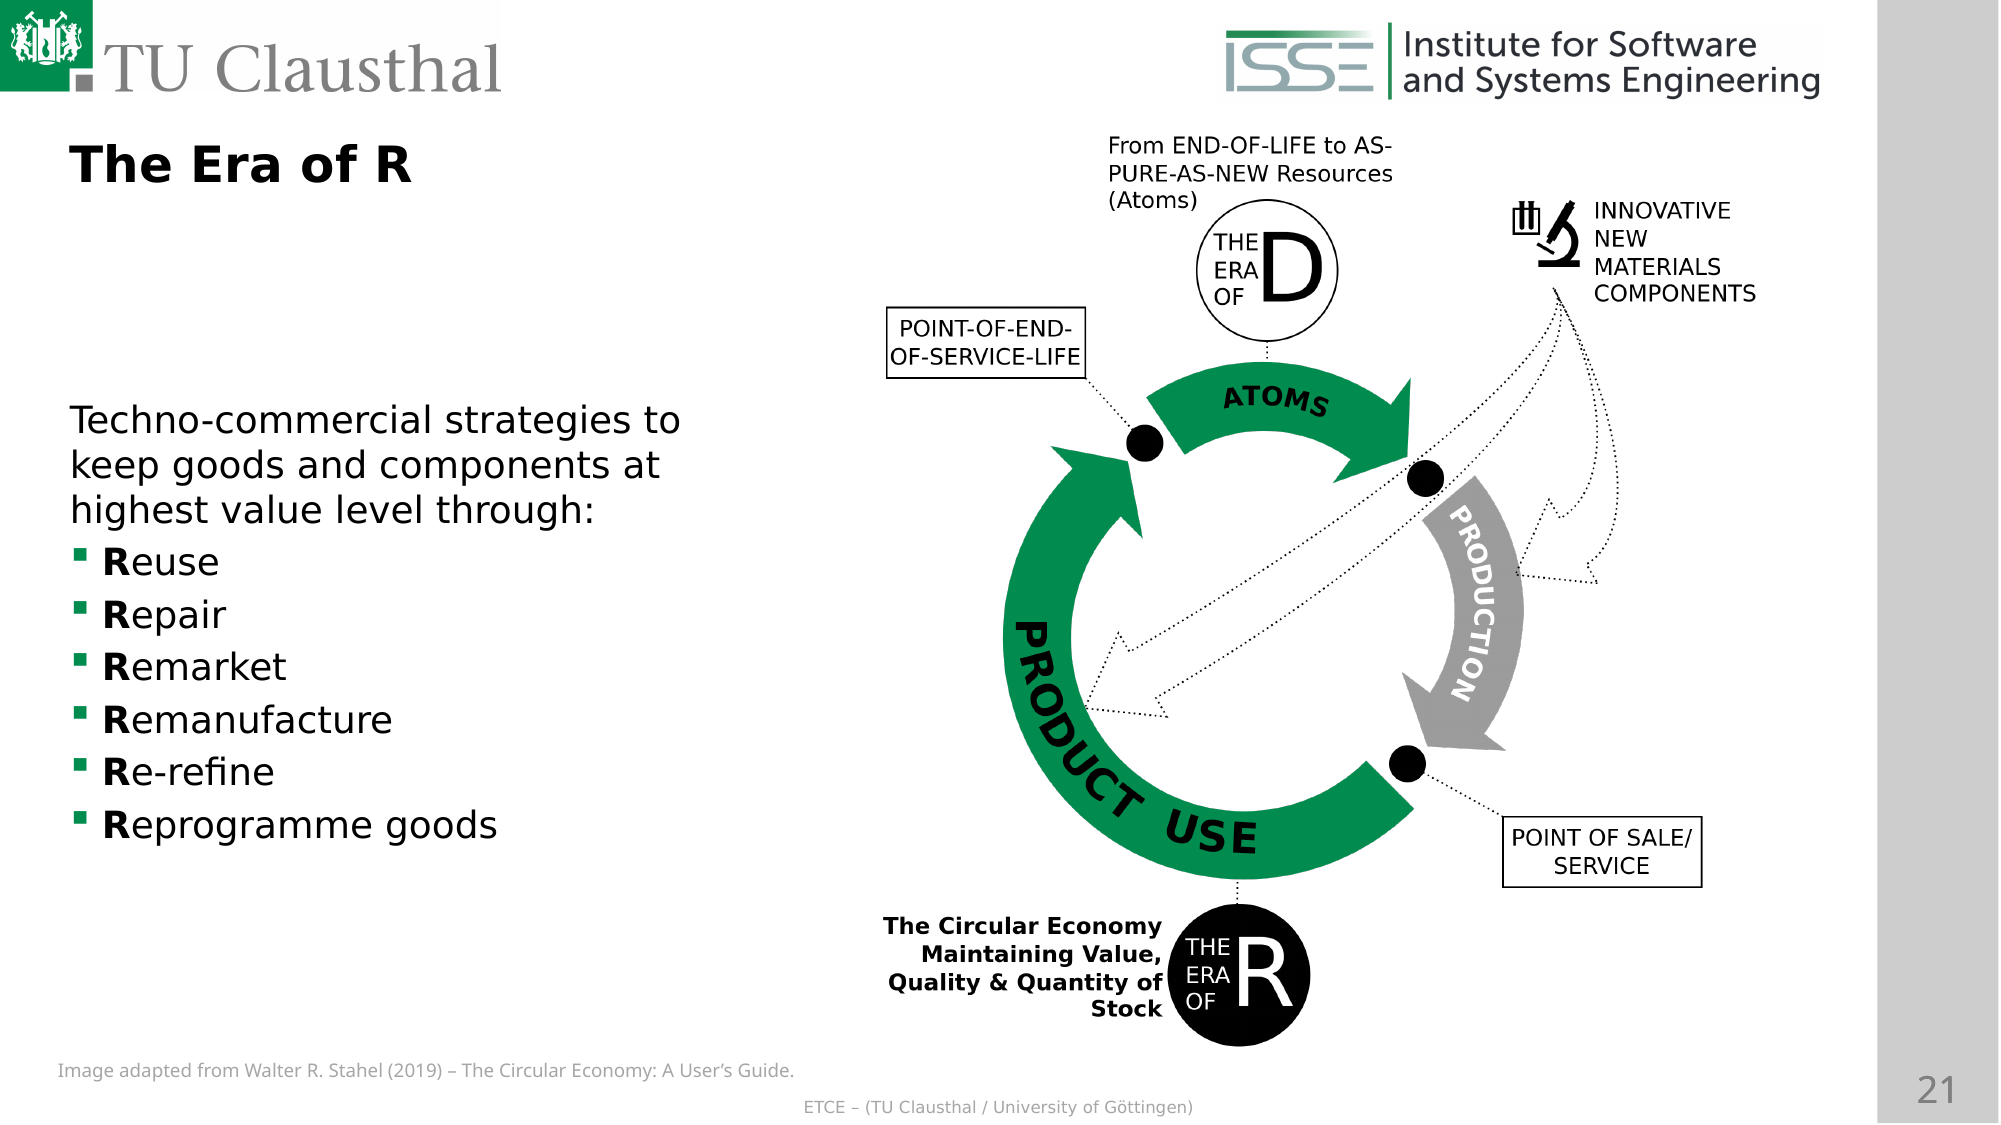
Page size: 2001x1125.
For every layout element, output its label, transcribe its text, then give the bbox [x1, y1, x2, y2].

picture [0, 0, 501, 92]
text_box Image adapted from Walter R. Stahel (2019) – The Circular Economy: A User’s Guide. [43, 1051, 1105, 1089]
picture [817, 22, 1988, 1064]
text_box Techno-commercial strategies to keep goods and components at highest value level through: Reuse Repair Remarket Remanufacture Re-refine Reprogramme goods [55, 208, 748, 1034]
text_box The Era of R [55, 125, 817, 207]
